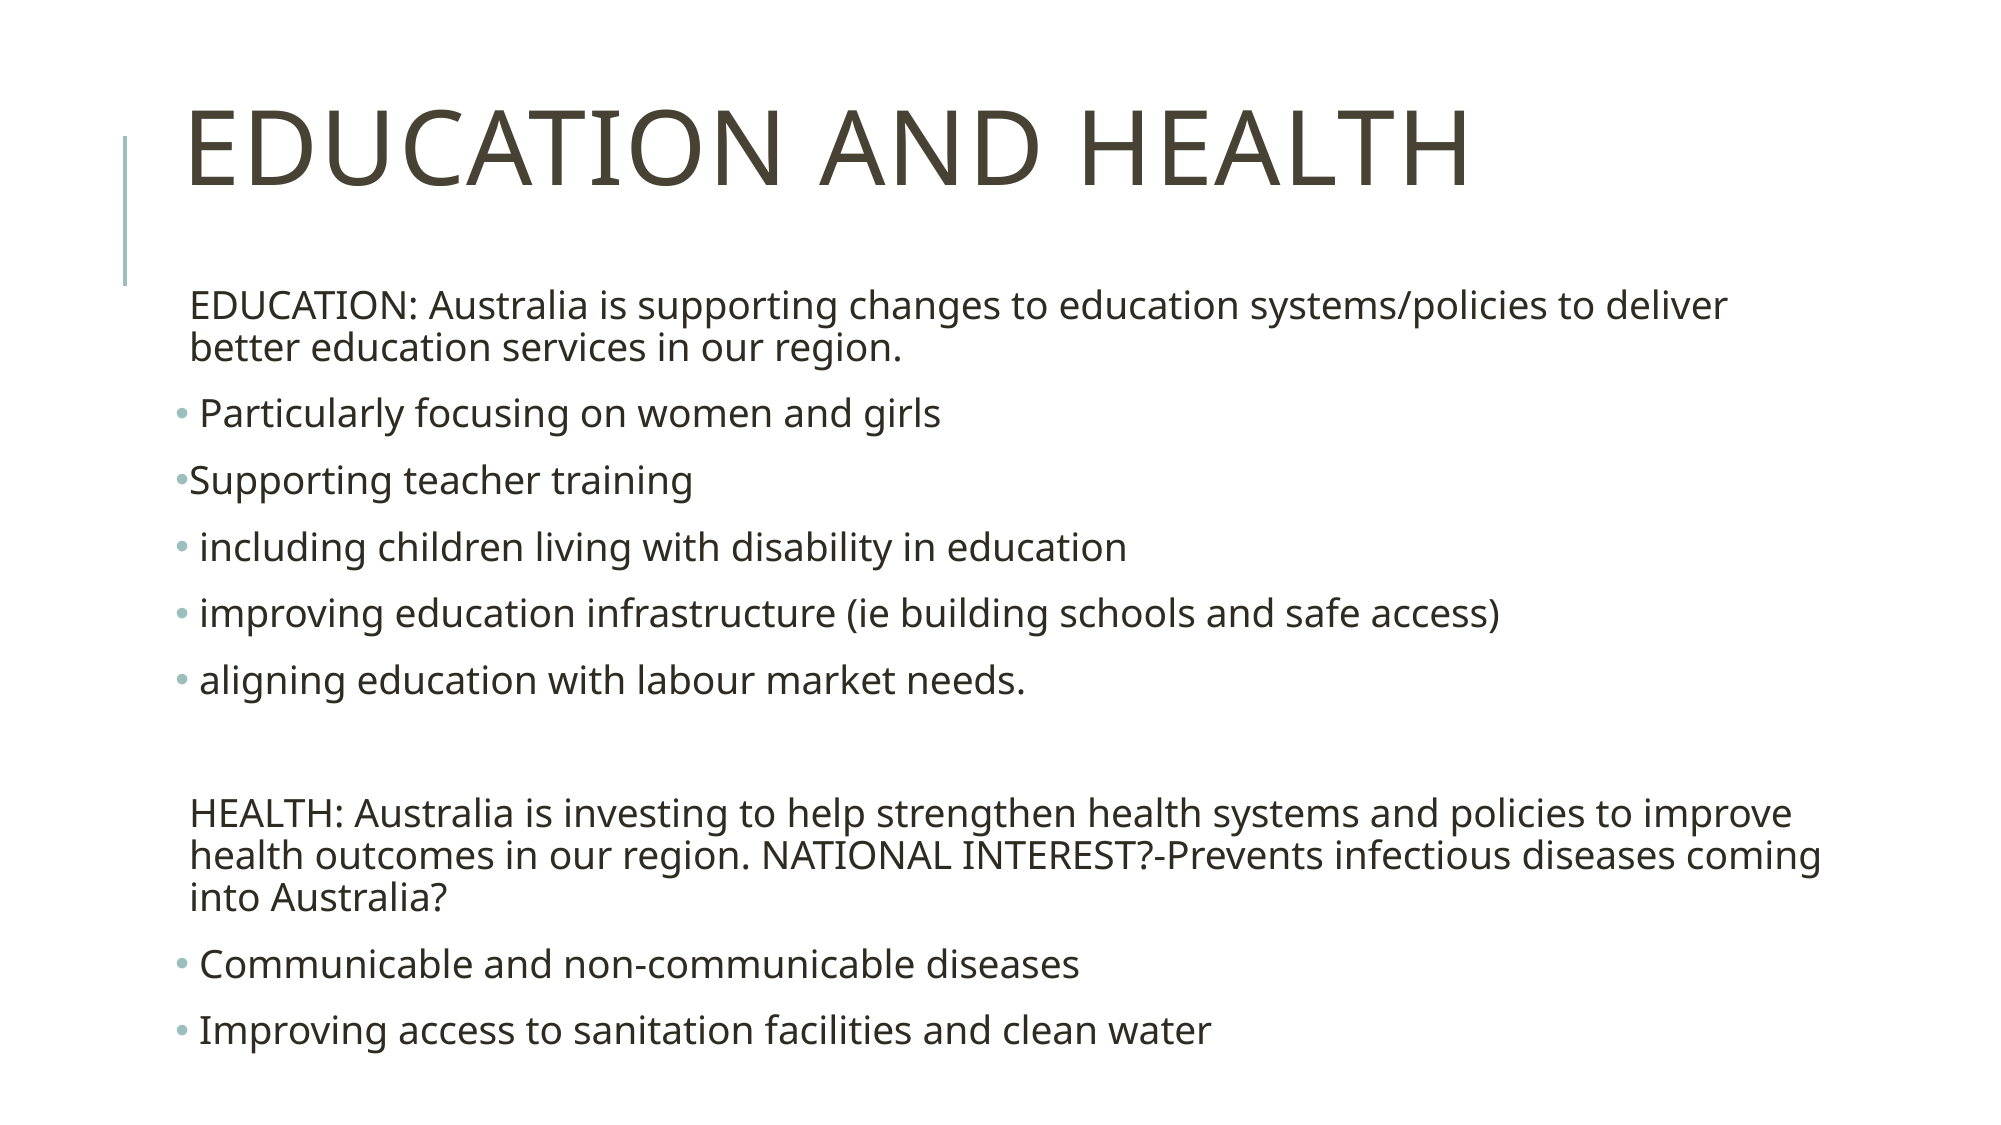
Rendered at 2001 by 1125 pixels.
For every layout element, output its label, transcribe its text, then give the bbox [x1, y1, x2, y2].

title Education and health [168, 32, 1763, 278]
list EDUCATION: Australia is supporting changes to education systems/policies to deliver better education services in our region. Particularly focusing on women and girls Supporting teacher training including children living with disability in education improving education infrastructure (ie building schools and safe access) aligning education with labour market needs. HEALTH: Australia is investing to help strengthen health systems and policies to improve health outcomes in our region. NATIONAL INTEREST?-Prevents infectious diseases coming into Australia? Communicable and non-communicable diseases Improving access to sanitation facilities and clean water [168, 278, 1832, 1068]
